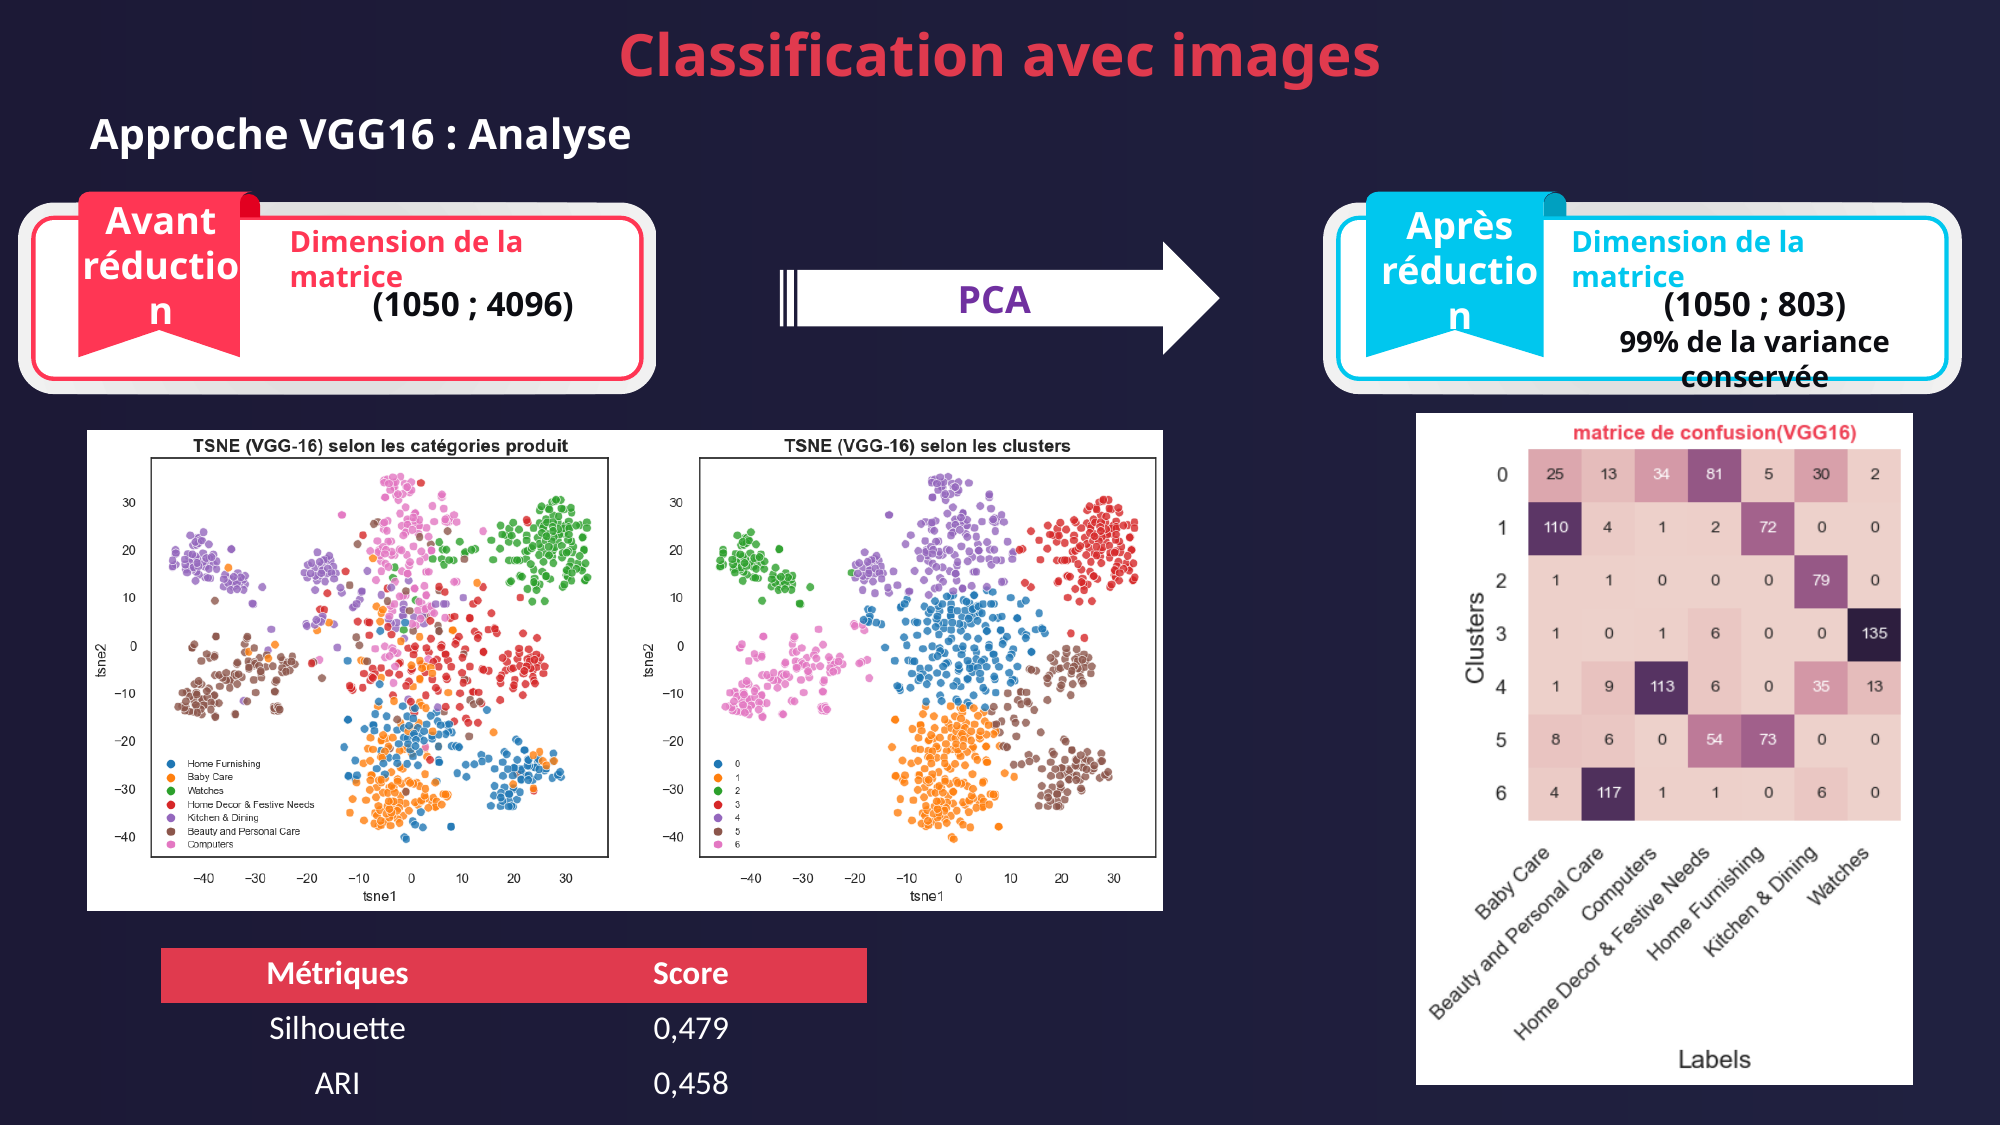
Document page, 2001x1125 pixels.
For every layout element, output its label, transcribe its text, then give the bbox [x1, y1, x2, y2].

table_cell 0,458 [515, 1058, 867, 1113]
text_box PCA [796, 239, 1222, 358]
table_header Score [515, 948, 867, 1003]
table_cell Silhouette [161, 1003, 515, 1058]
text_box Avant réduction [78, 197, 244, 202]
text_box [276, 240, 670, 332]
text_box [243, 193, 260, 202]
text_box PCA [786, 269, 795, 327]
table_header Métriques [161, 948, 515, 1003]
text_box [1366, 191, 1558, 202]
table_cell ARI [161, 1058, 515, 1113]
text_box Classification avec images [603, 10, 1396, 96]
text_box [79, 191, 253, 197]
text_box [1545, 192, 1567, 202]
text_box [0, 0, 2000, 1125]
picture [1416, 413, 1913, 1085]
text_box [1323, 202, 1960, 391]
text_box Approche VGG16 : Analyse [78, 88, 914, 169]
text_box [18, 202, 655, 391]
table_cell 0,479 [515, 1003, 867, 1058]
text_box PCA [779, 269, 784, 327]
picture [87, 430, 1163, 911]
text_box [1558, 240, 1952, 367]
